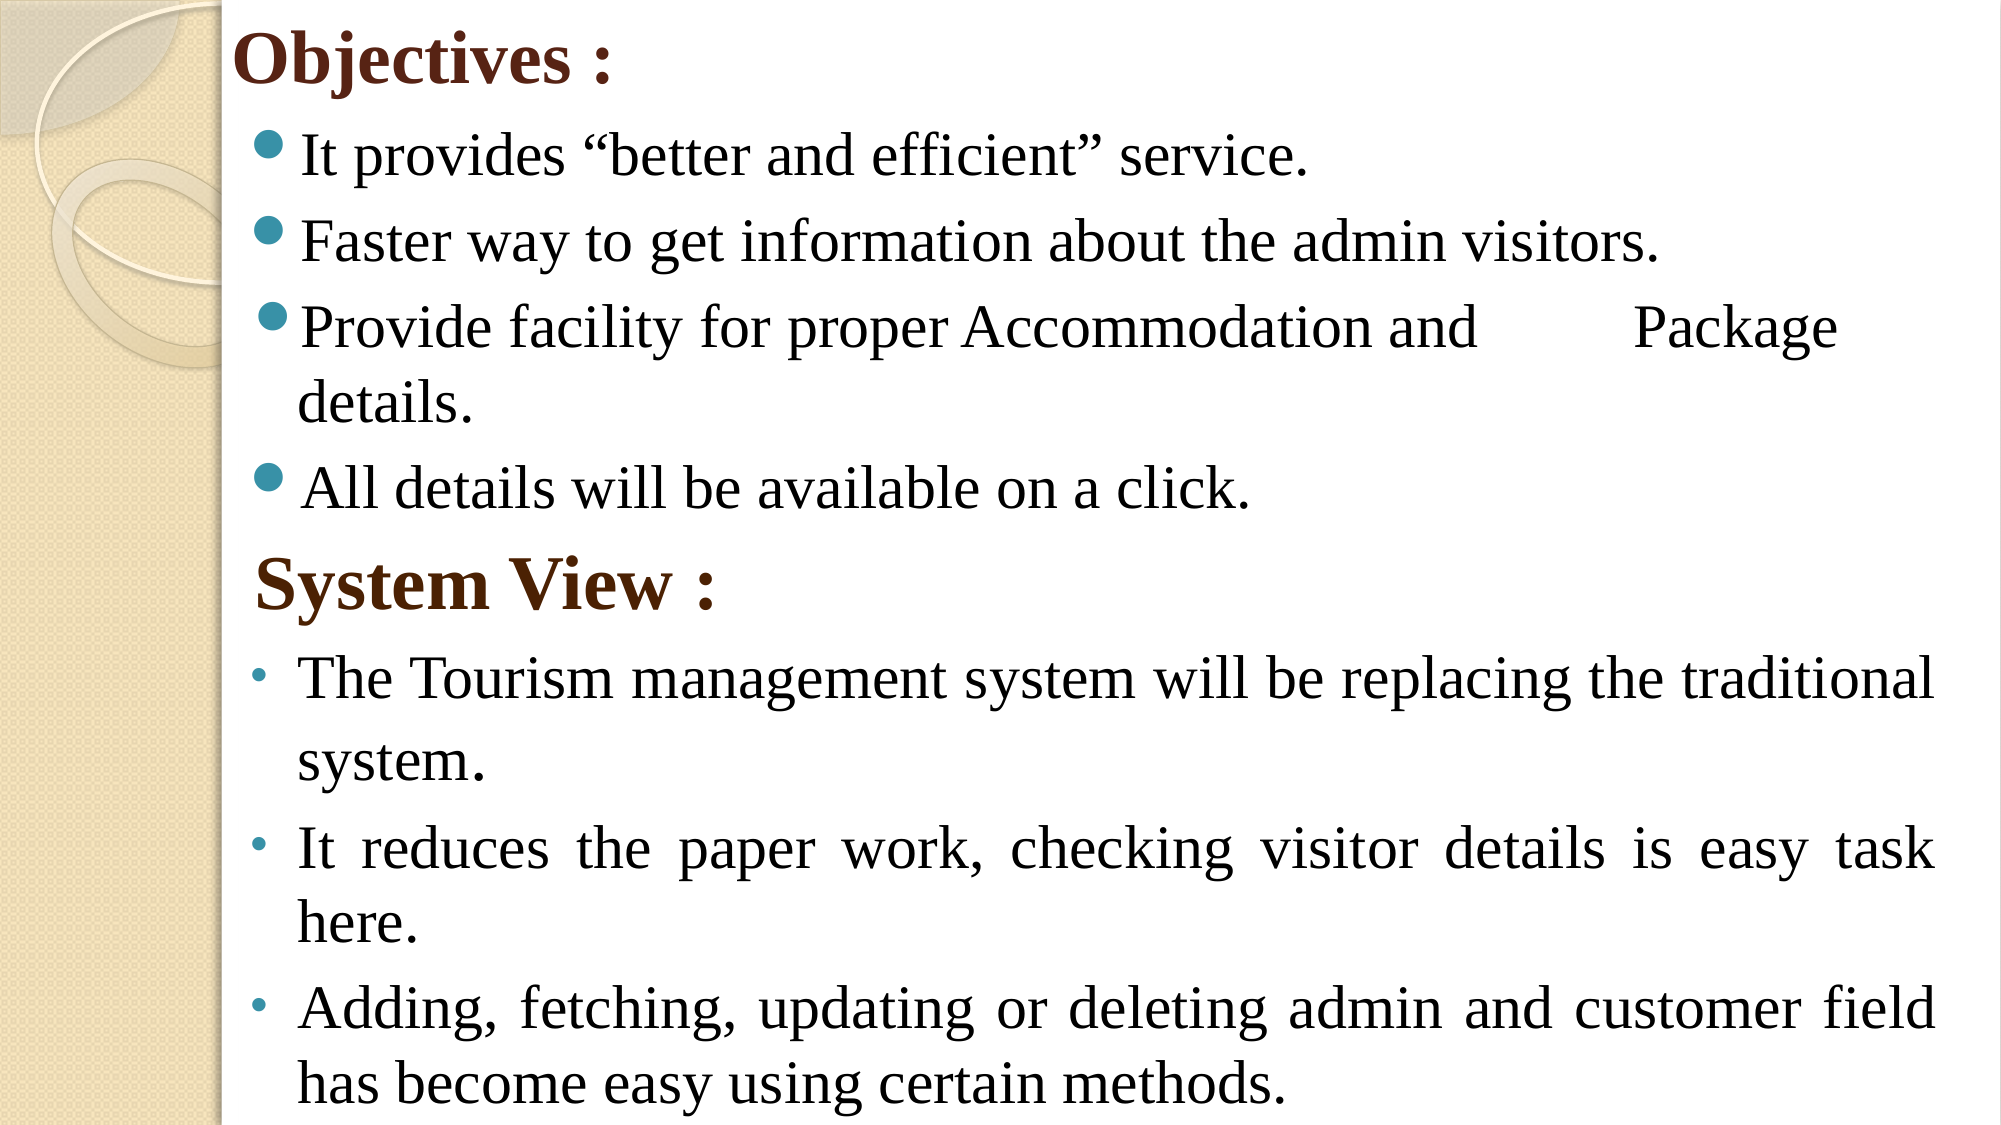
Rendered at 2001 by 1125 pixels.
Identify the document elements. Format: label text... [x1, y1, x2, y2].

title Objectives : [216, 0, 1940, 107]
list It provides “better and efficient” service. Faster way to get information about the admin visitors. Provide facility for proper Accommodation and Package details. All details will be available on a click. System View : The Tourism management system will be replacing the traditional system. It reduces the paper work, checking visitor details is easy task here. Adding, fetching, updating or deleting admin and customer field has become easy using certain methods. [227, 106, 1954, 1125]
